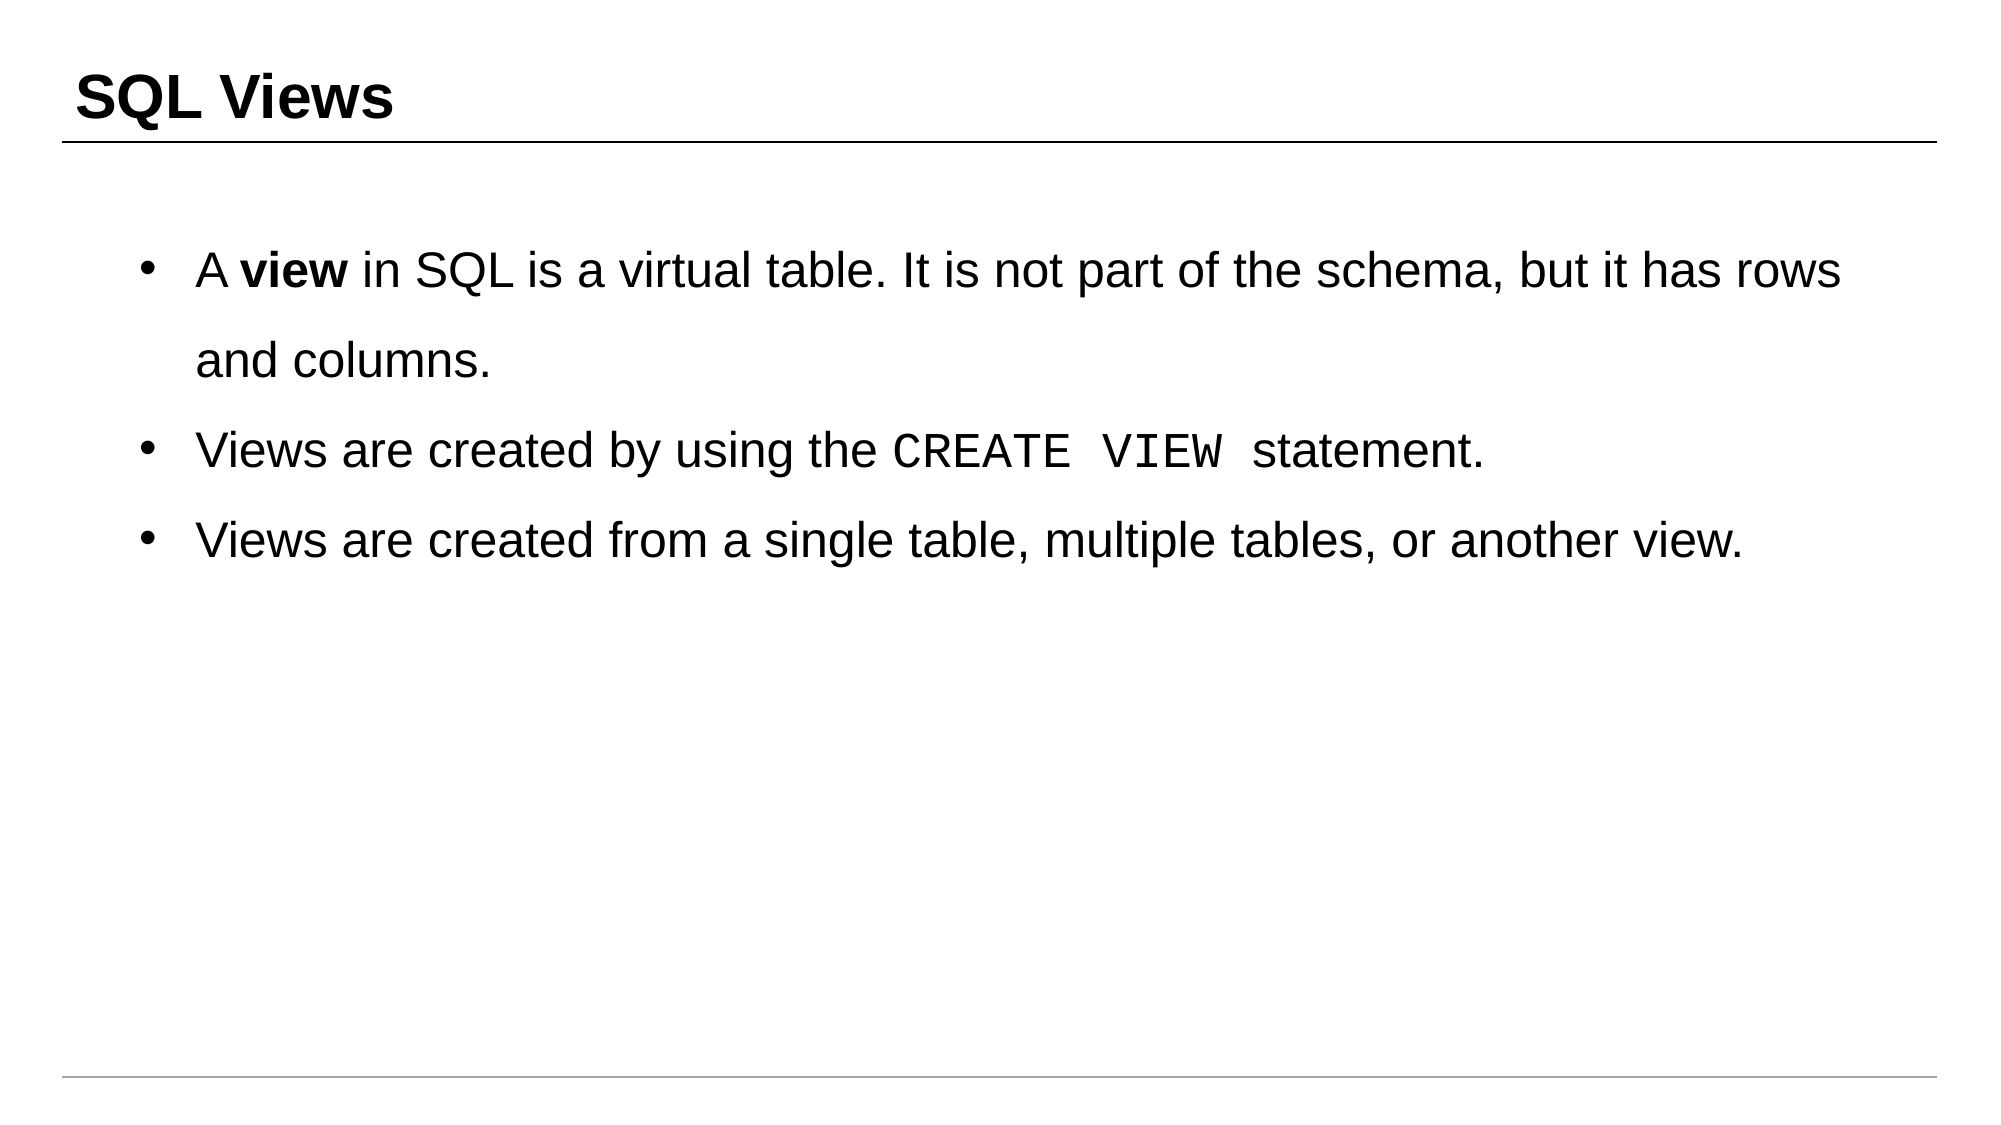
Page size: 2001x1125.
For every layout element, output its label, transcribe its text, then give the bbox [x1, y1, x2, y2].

title SQL Views [0, 0, 2000, 129]
list A view in SQL is a virtual table. It is not part of the schema, but it has rows and columns. Views are created by using the CREATE VIEW statement. Views are created from a single table, multiple tables, or another view. [64, 200, 1936, 890]
